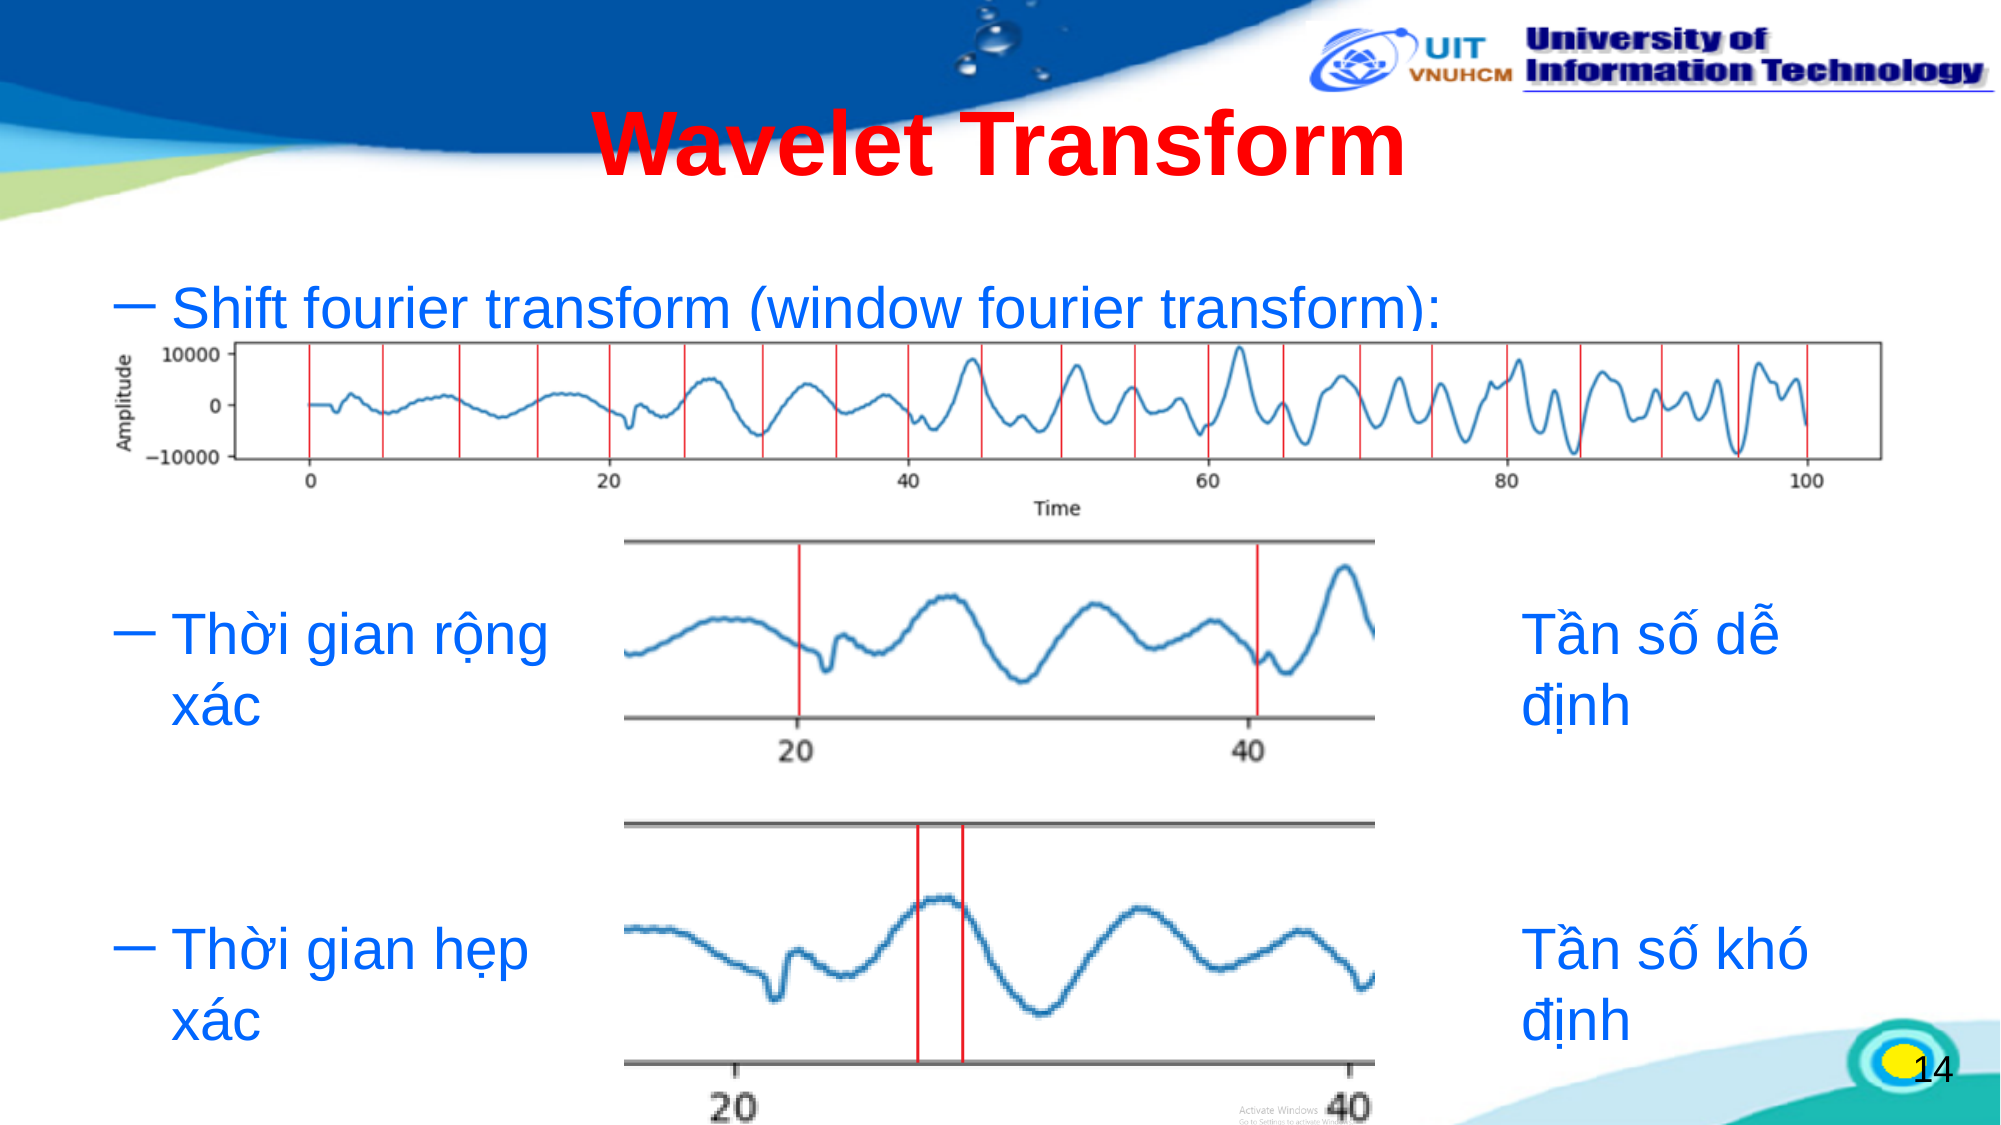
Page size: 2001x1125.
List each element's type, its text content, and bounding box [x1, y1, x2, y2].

list Shift fourier transform (window fourier transform): Thời gian rộng Tần số dễ xác định Thời gian hẹp Tần số khó xác định [99, 534, 619, 1005]
list Shift fourier transform (window fourier transform): Thời gian rộng Tần số dễ xác định Thời gian hẹp Tần số khó xác định [1379, 537, 1900, 1005]
title Wavelet Transform [99, 45, 1900, 233]
picture [0, 0, 2001, 1125]
list Shift fourier transform (window fourier transform): Thời gian rộng Tần số dễ xác định Thời gian hẹp Tần số khó xác định [99, 262, 1900, 334]
